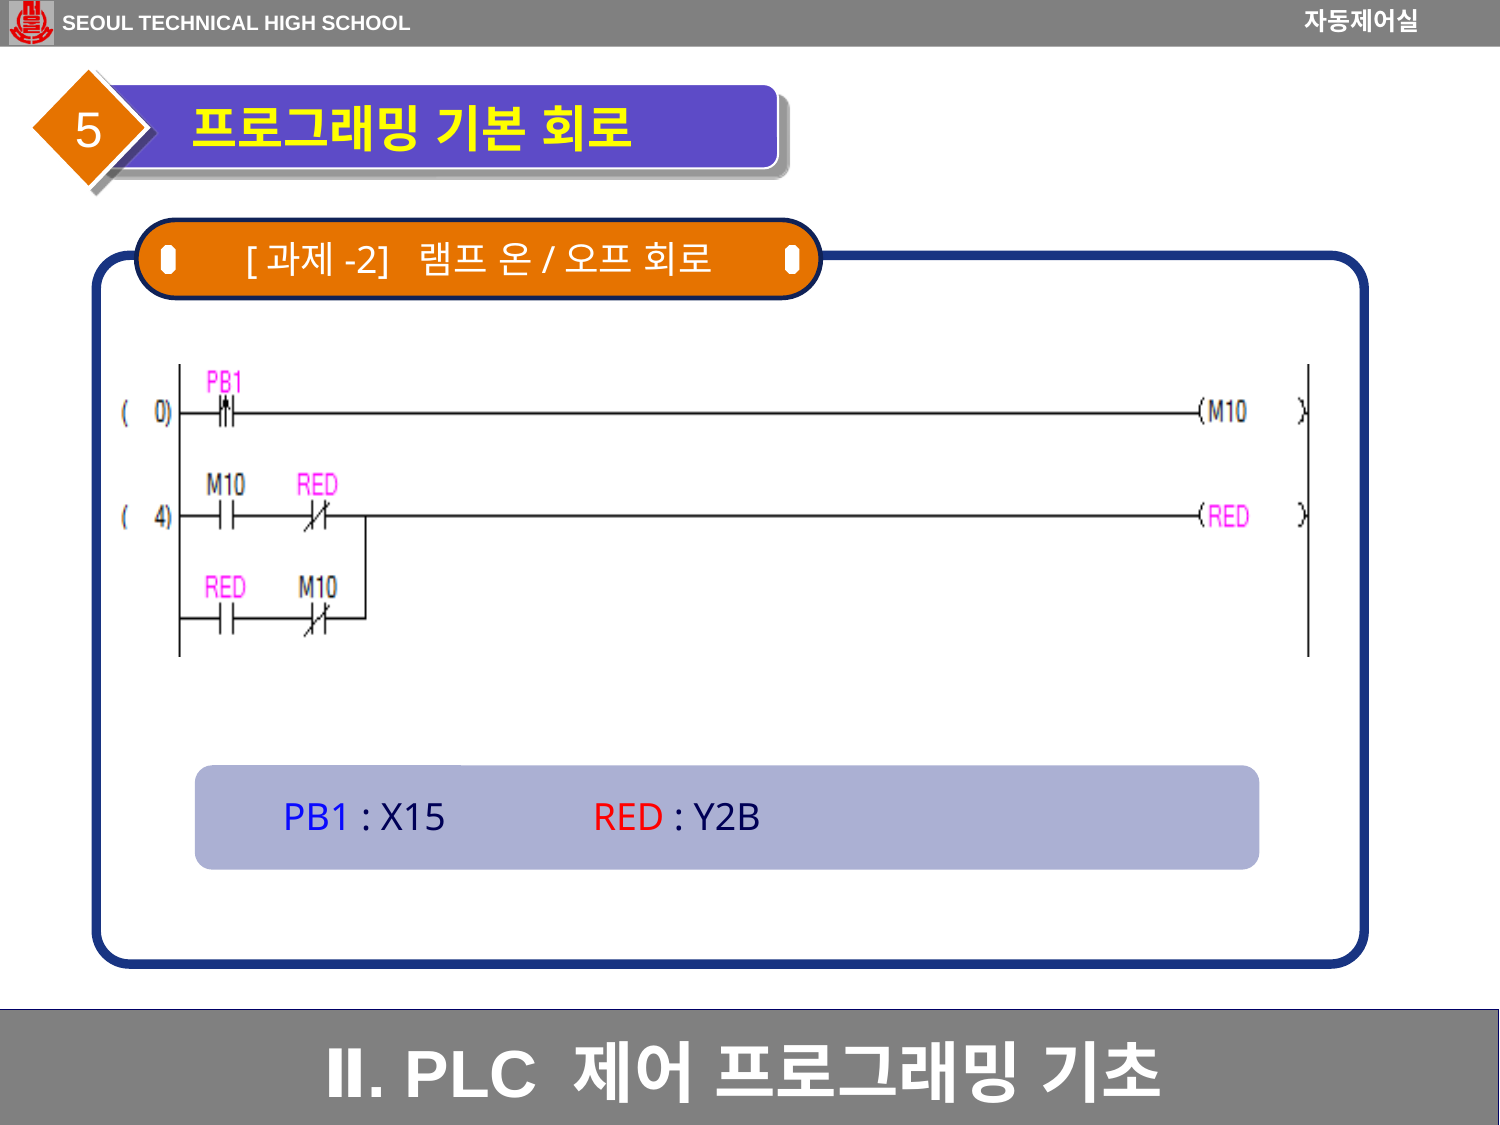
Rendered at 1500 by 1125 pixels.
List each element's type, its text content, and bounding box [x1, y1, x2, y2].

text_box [29, 66, 779, 190]
picture [9, 1, 54, 45]
text_box [96, 255, 1365, 965]
text_box [194, 765, 1260, 870]
picture [110, 363, 1318, 657]
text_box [135, 219, 822, 299]
text_box RED : Y2B [578, 785, 777, 846]
text_box PB1 : X15 [268, 785, 461, 846]
